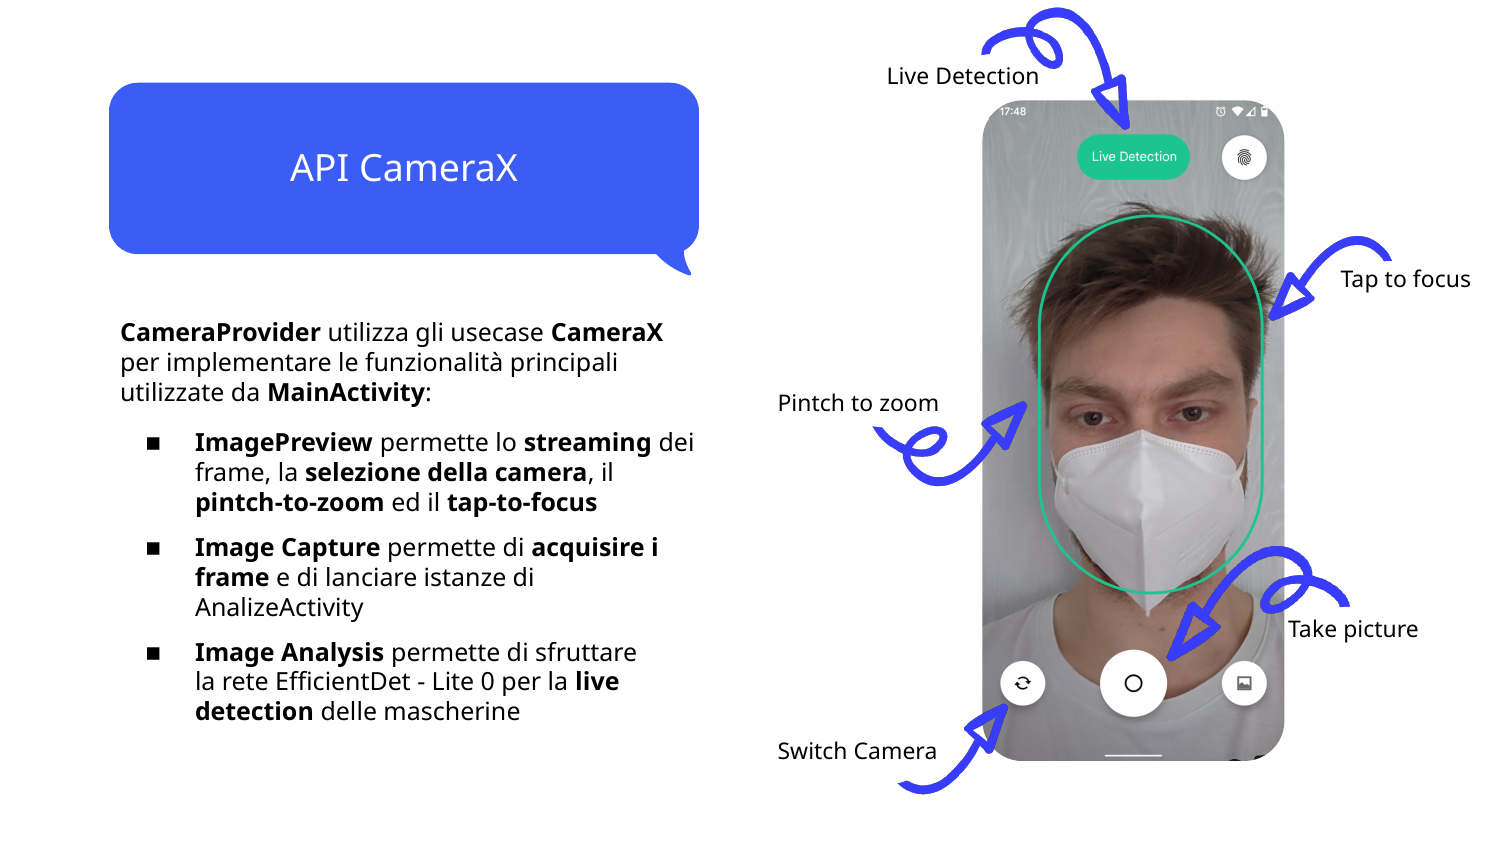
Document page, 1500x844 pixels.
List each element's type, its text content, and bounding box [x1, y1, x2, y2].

text_box API CameraX [109, 82, 699, 255]
text_box CameraProvider utilizza gli usecase CameraX per implementare le funzionalità principali utilizzate da MainActivity: ImagePreview permette lo streaming dei frame, la selezione della camera, il pintch-to-zoom ed il tap-to-focus Image Capture permette di acquisire i frame e di lanciare istanze di AnalizeActivity Image Analysis permette di sfruttare la rete EfficientDet - Lite 0 per la live detection delle mascherine [108, 310, 653, 762]
picture [619, 0, 1500, 844]
